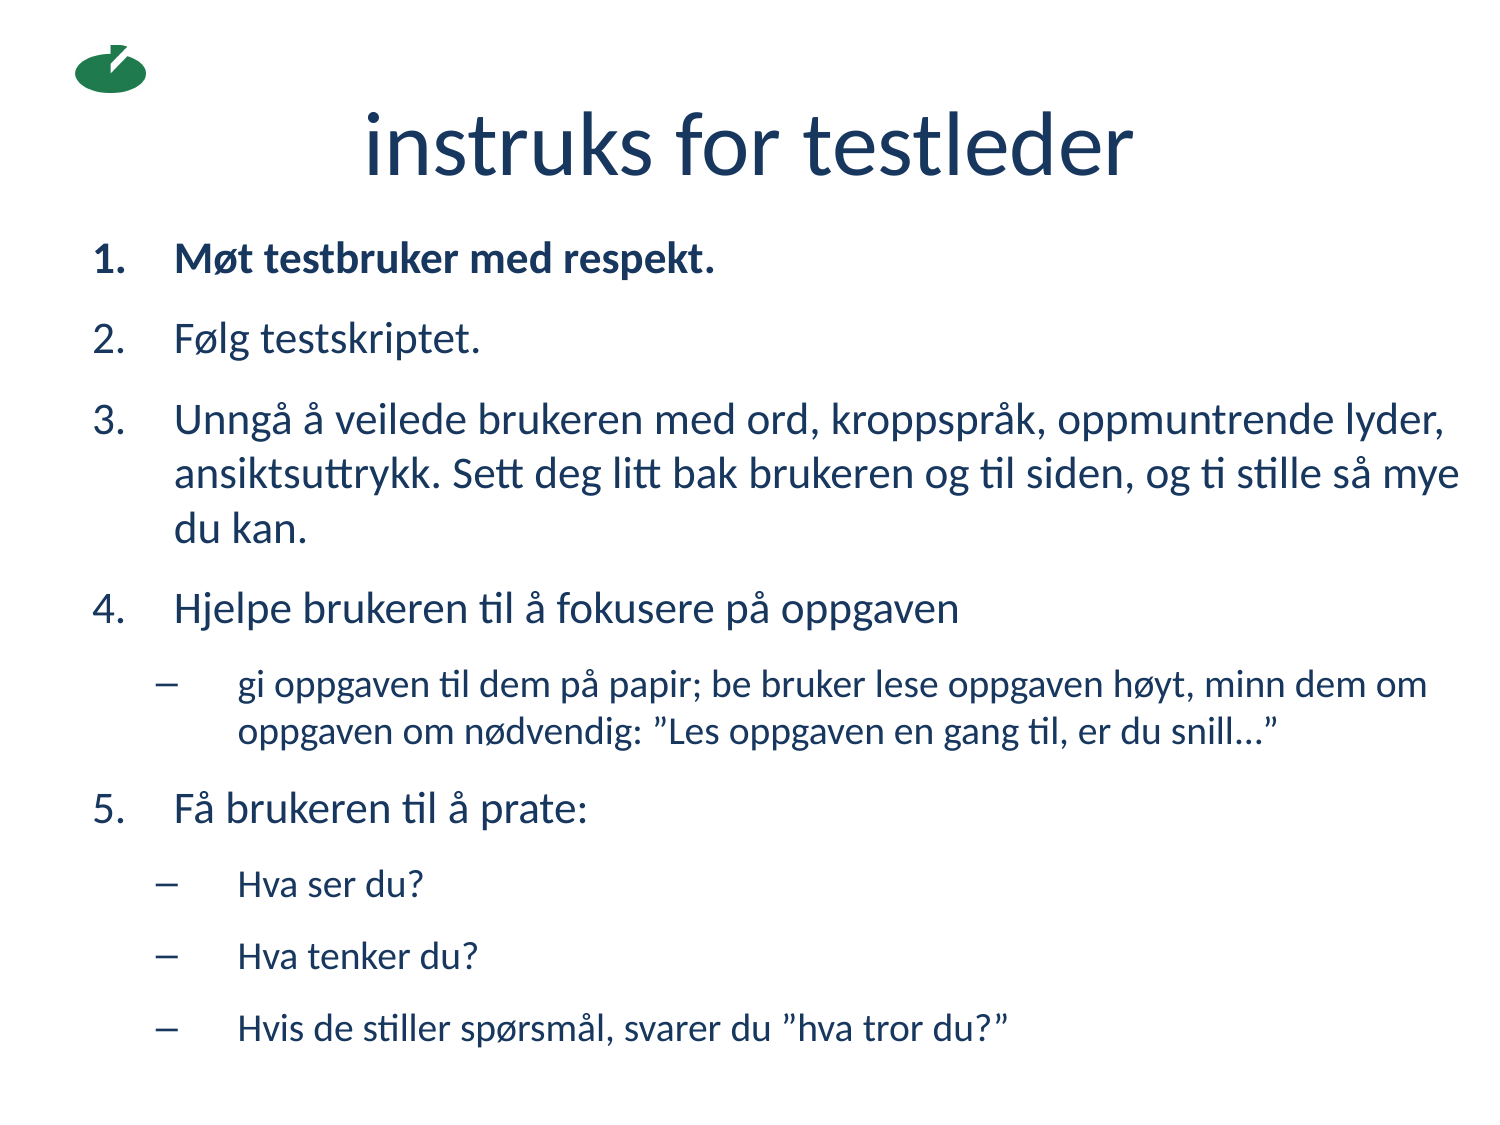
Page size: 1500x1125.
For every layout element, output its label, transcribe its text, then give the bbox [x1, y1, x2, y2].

title instruks for testleder [74, 44, 1426, 233]
list Møt testbruker med respekt. Følg testskriptet. Unngå å veilede brukeren med ord, kroppspråk, oppmuntrende lyder, ansiktsuttrykk. Sett deg litt bak brukeren og til siden, og ti stille så mye du kan. Hjelpe brukeren til å fokusere på oppgaven gi oppgaven til dem på papir; be bruker lese oppgaven høyt, minn dem om oppgaven om nødvendig: ”Les oppgaven en gang til, er du snill…” Få brukeren til å prate: Hva ser du? Hva tenker du? Hvis de stiller spørsmål, svarer du ”hva tror du?” [76, 220, 1500, 1059]
